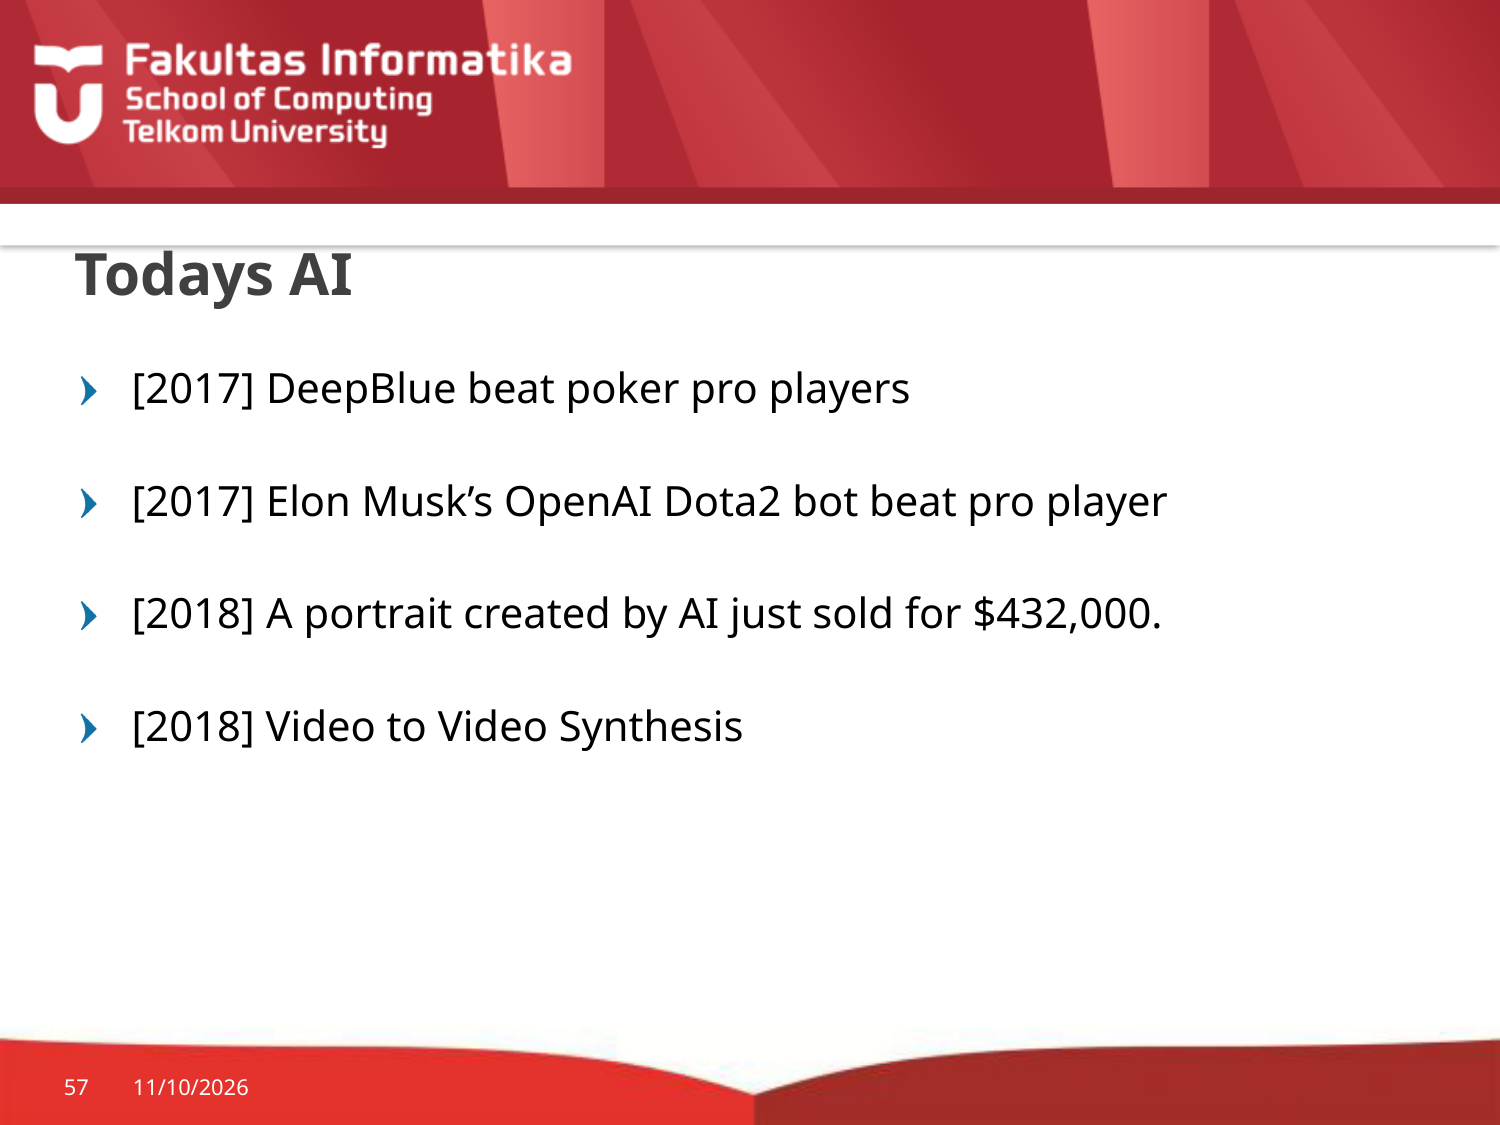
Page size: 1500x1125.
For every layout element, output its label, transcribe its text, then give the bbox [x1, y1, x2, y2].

picture [0, 0, 1500, 203]
title Todays AI [59, 219, 1426, 325]
list [2017] DeepBlue beat poker pro players [2017] Elon Musk’s OpenAI Dota2 bot beat pro player [2018] A portrait created by AI just sold for $432,000. [2018] Video to Video Synthesis [60, 329, 1426, 990]
picture [75, 704, 100, 745]
picture [75, 367, 100, 407]
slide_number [132, 1058, 403, 1119]
picture [75, 479, 100, 520]
picture [0, 1024, 1500, 1125]
slide_number 57 [63, 1058, 123, 1119]
picture [75, 592, 100, 632]
